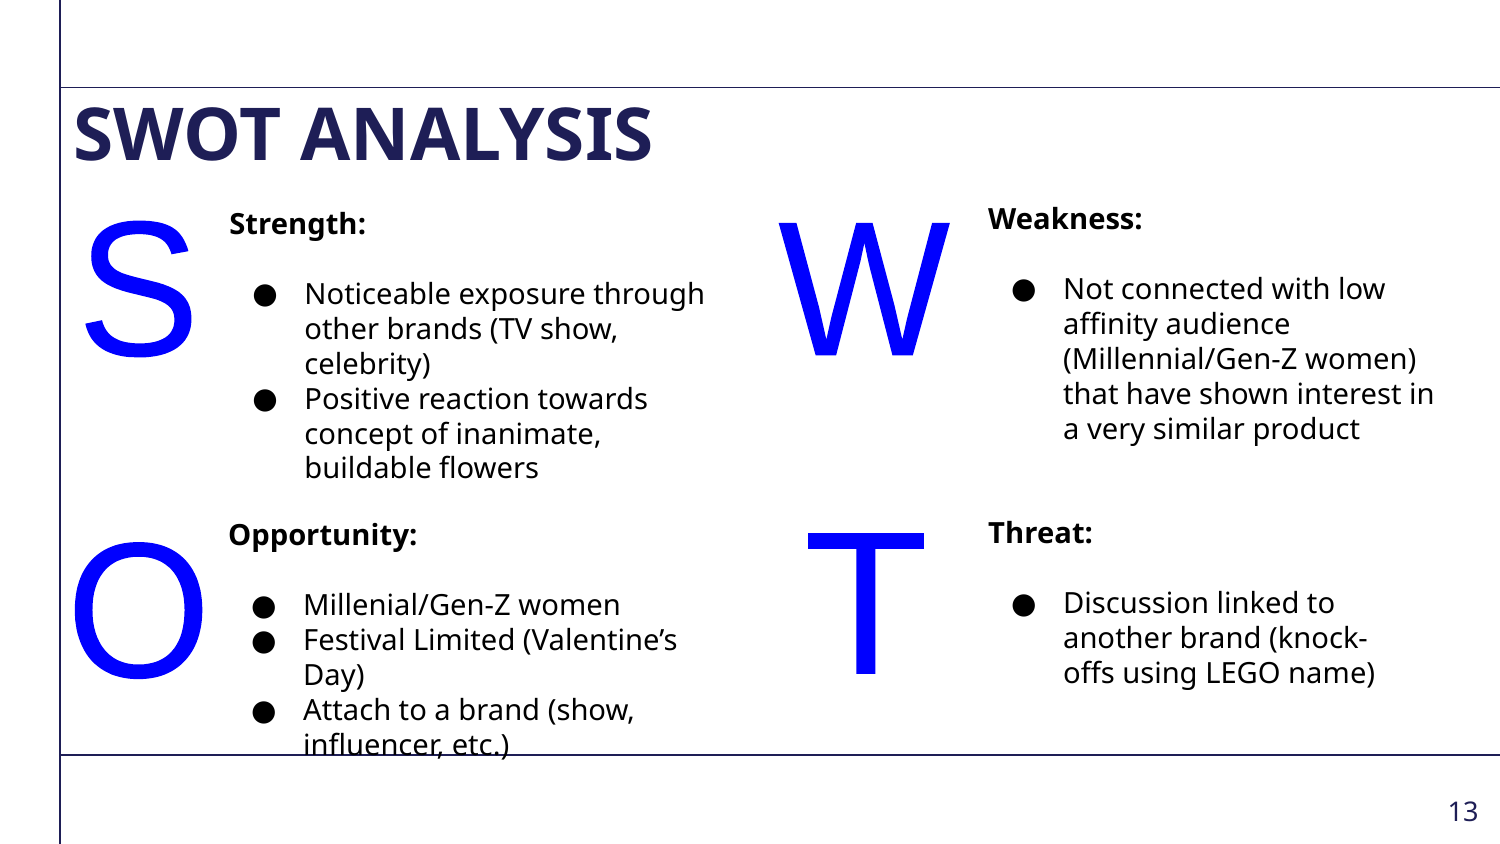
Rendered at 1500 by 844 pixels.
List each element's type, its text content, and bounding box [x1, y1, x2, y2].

text_box Strength: Noticeable exposure through other brands (TV show, celebrity) Positive reaction towards concept of inanimate, buildable flowers [214, 190, 725, 500]
title SWOT ANALYSIS [58, 85, 1500, 191]
text_box Opportunity: Millenial/Gen-Z women Festival Limited (Valentine’s Day) Attach to a brand (show, influencer, etc.) [213, 501, 747, 777]
slide_number ‹#› [1403, 779, 1494, 844]
text_box Weakness: Not connected with low affinity audience (Millennial/Gen-Z women) that have shown interest in a very similar product [973, 185, 1452, 460]
text_box Threat: Discussion linked to another brand (knock-offs using LEGO name) [973, 499, 1404, 705]
